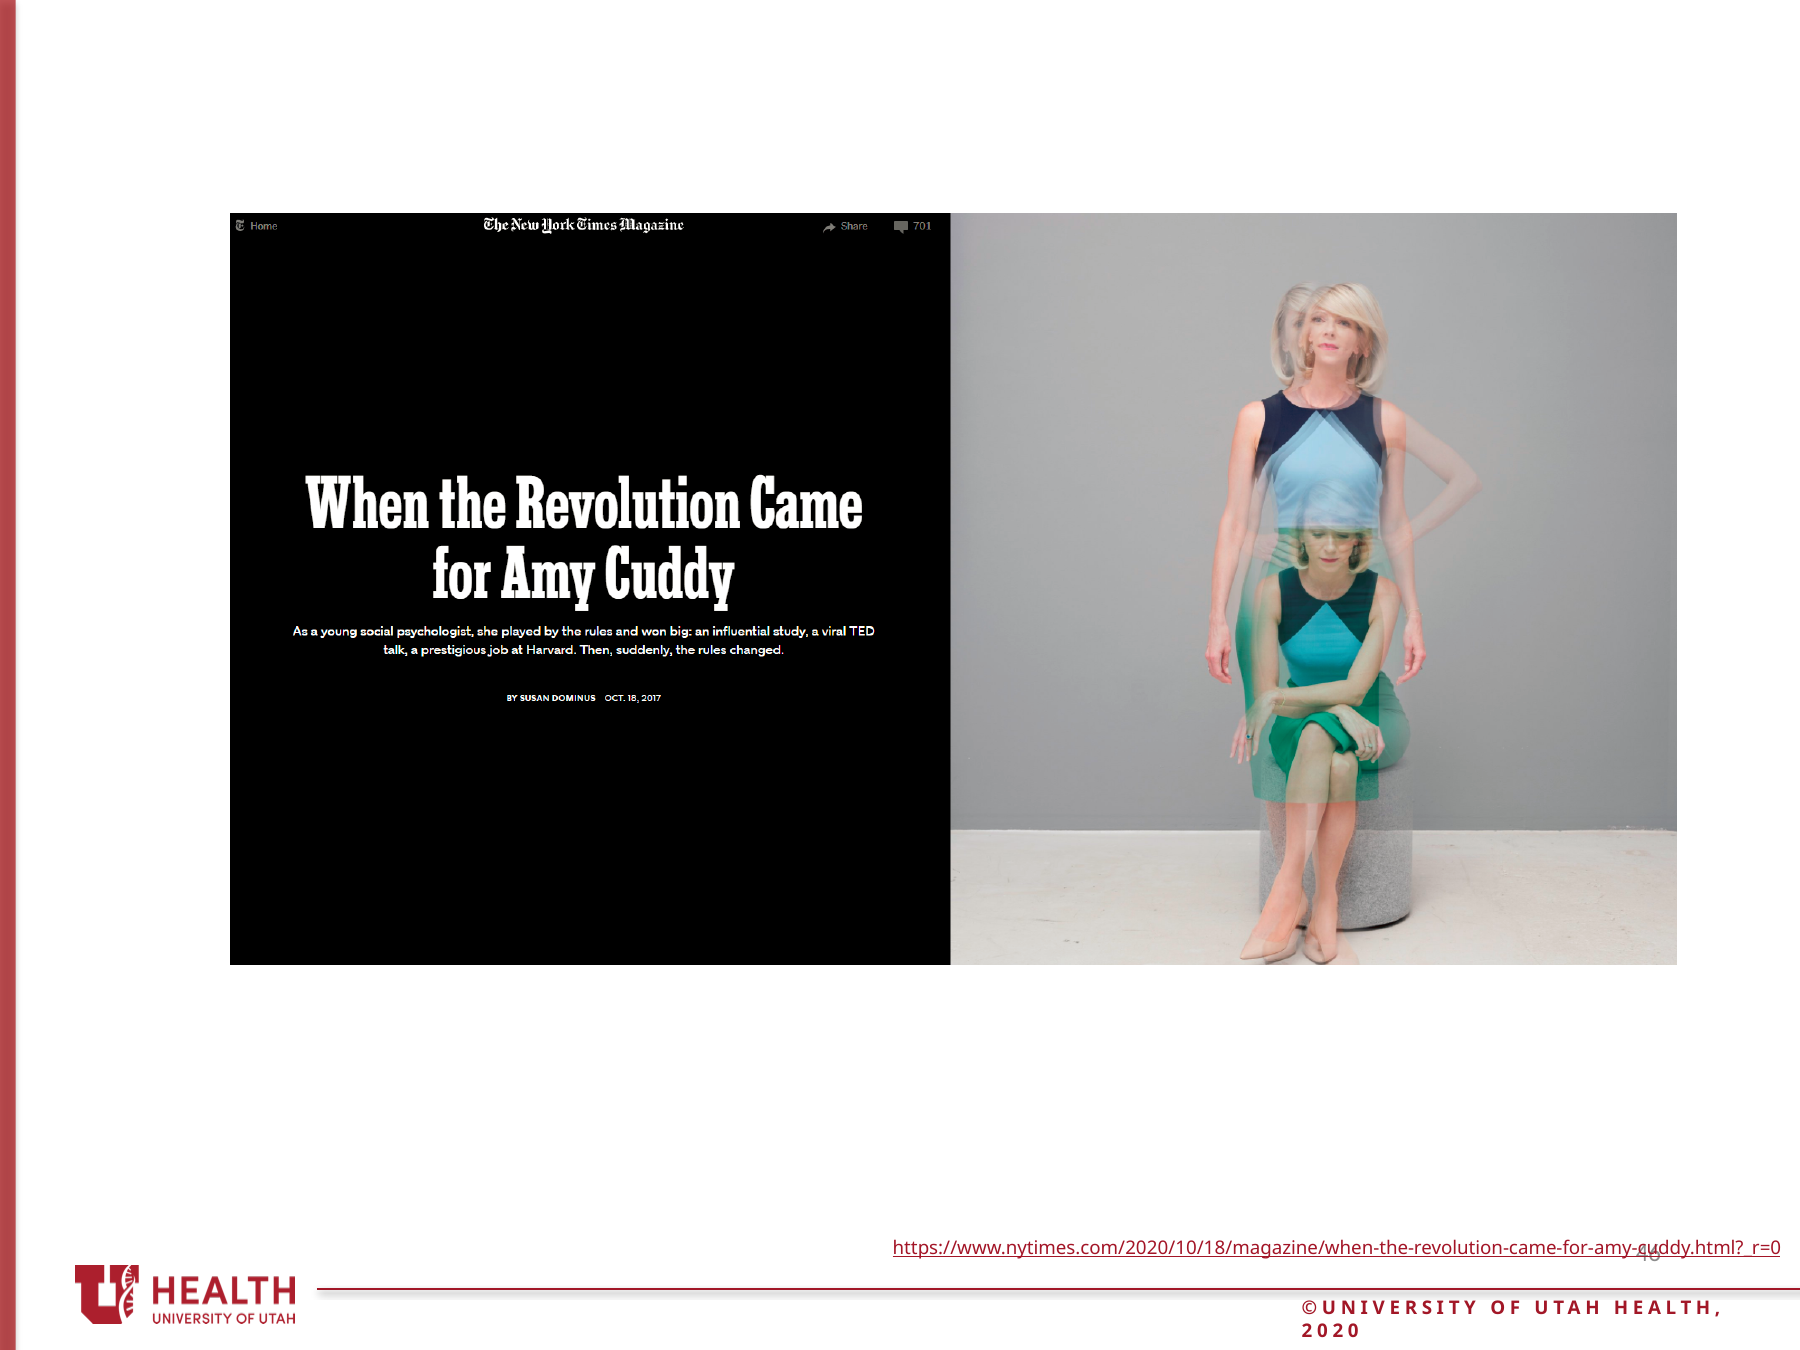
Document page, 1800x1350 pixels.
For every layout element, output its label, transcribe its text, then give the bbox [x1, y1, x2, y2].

picture [75, 1265, 295, 1324]
slide_number 46 [1271, 1215, 1677, 1288]
picture [229, 213, 1677, 965]
list https://www.nytimes.com/2020/10/18/magazine/when-the-revolution-came-for-amy-cuddy.html?_r=0 [465, 1228, 1800, 1289]
